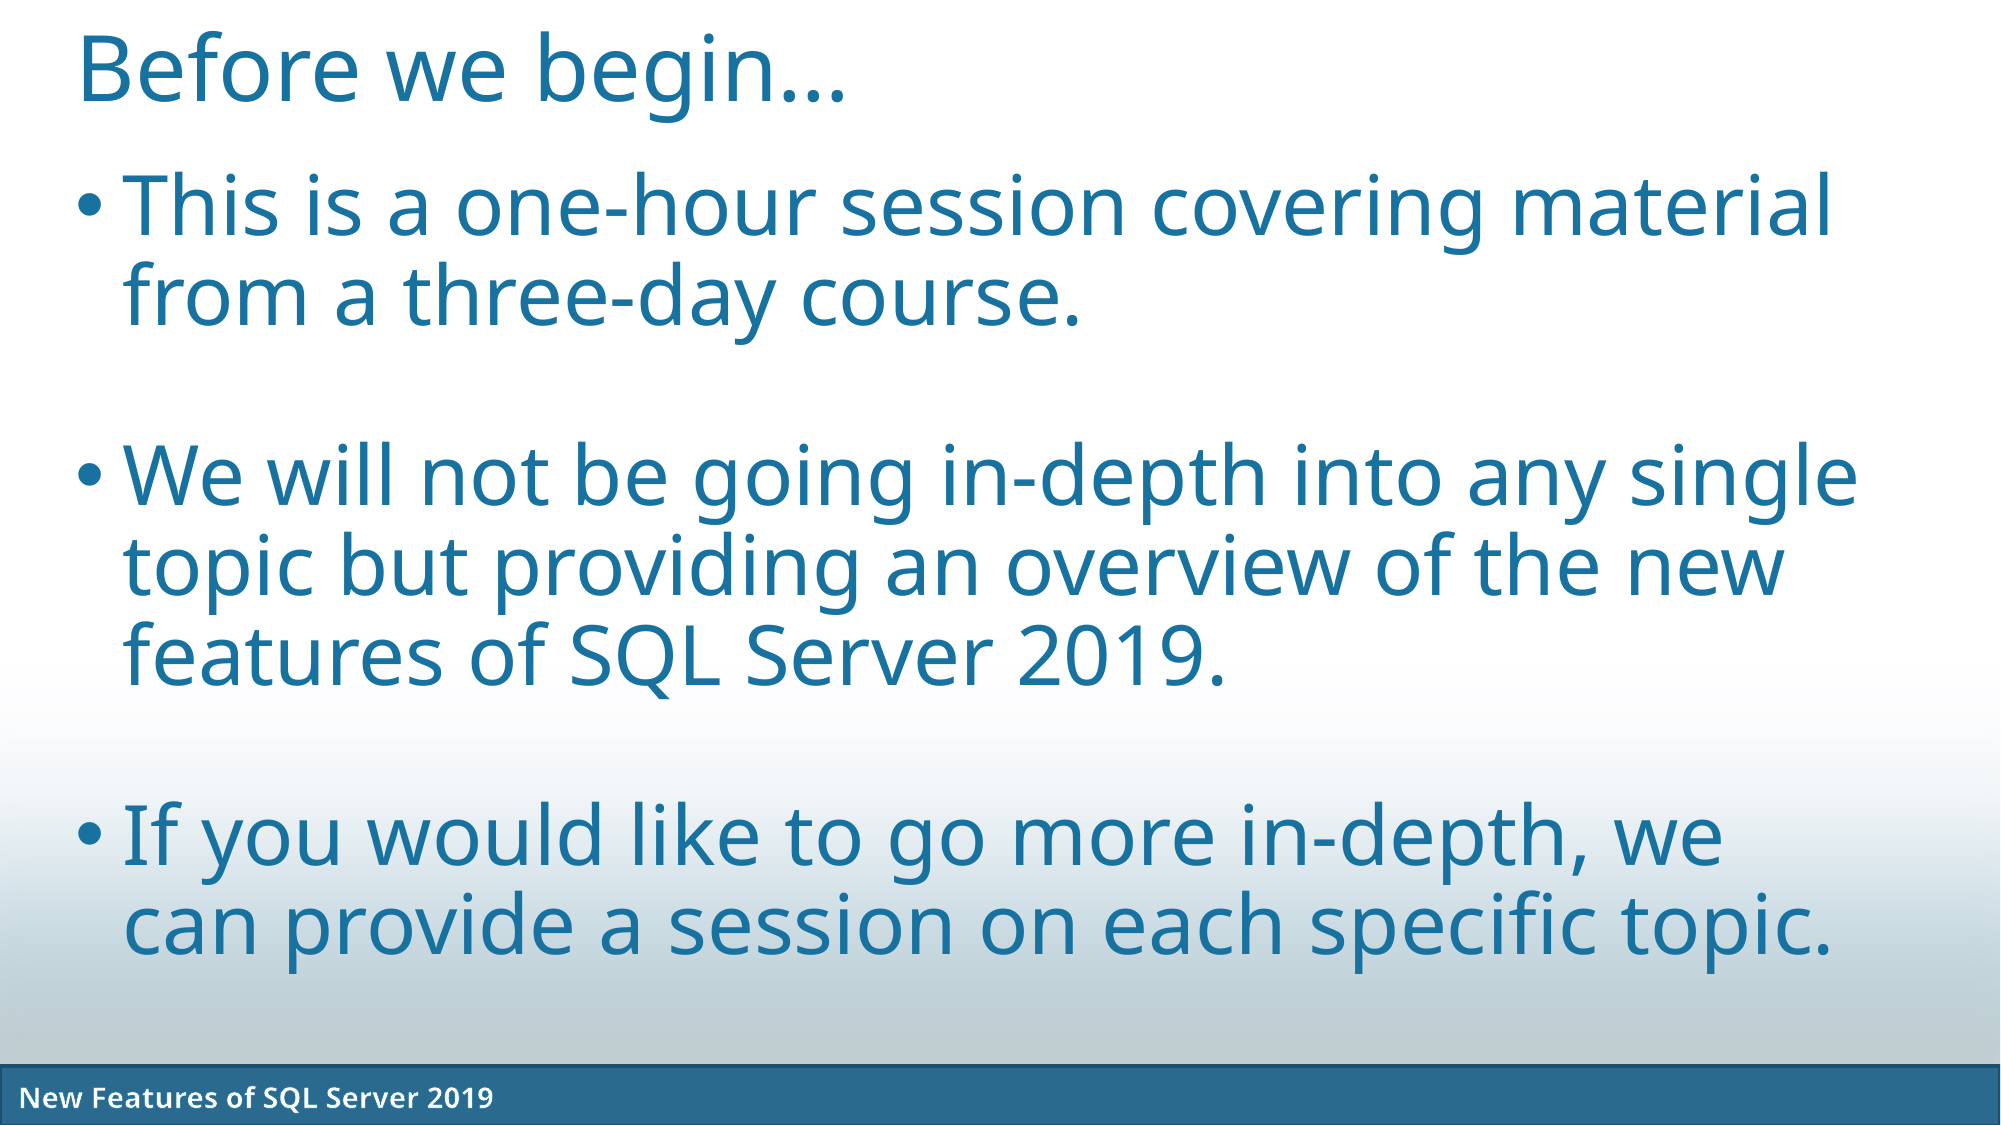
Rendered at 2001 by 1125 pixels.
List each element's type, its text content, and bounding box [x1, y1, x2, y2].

picture [0, 0, 2001, 1064]
text_box Before we begin… [60, 39, 1861, 156]
text_box This is a one-hour session covering material from a three-day course. We will not be going in-depth into any single topic but providing an overview of the new features of SQL Server 2019. If you would like to go more in-depth, we can provide a session on each specific topic. [60, 156, 1891, 1026]
